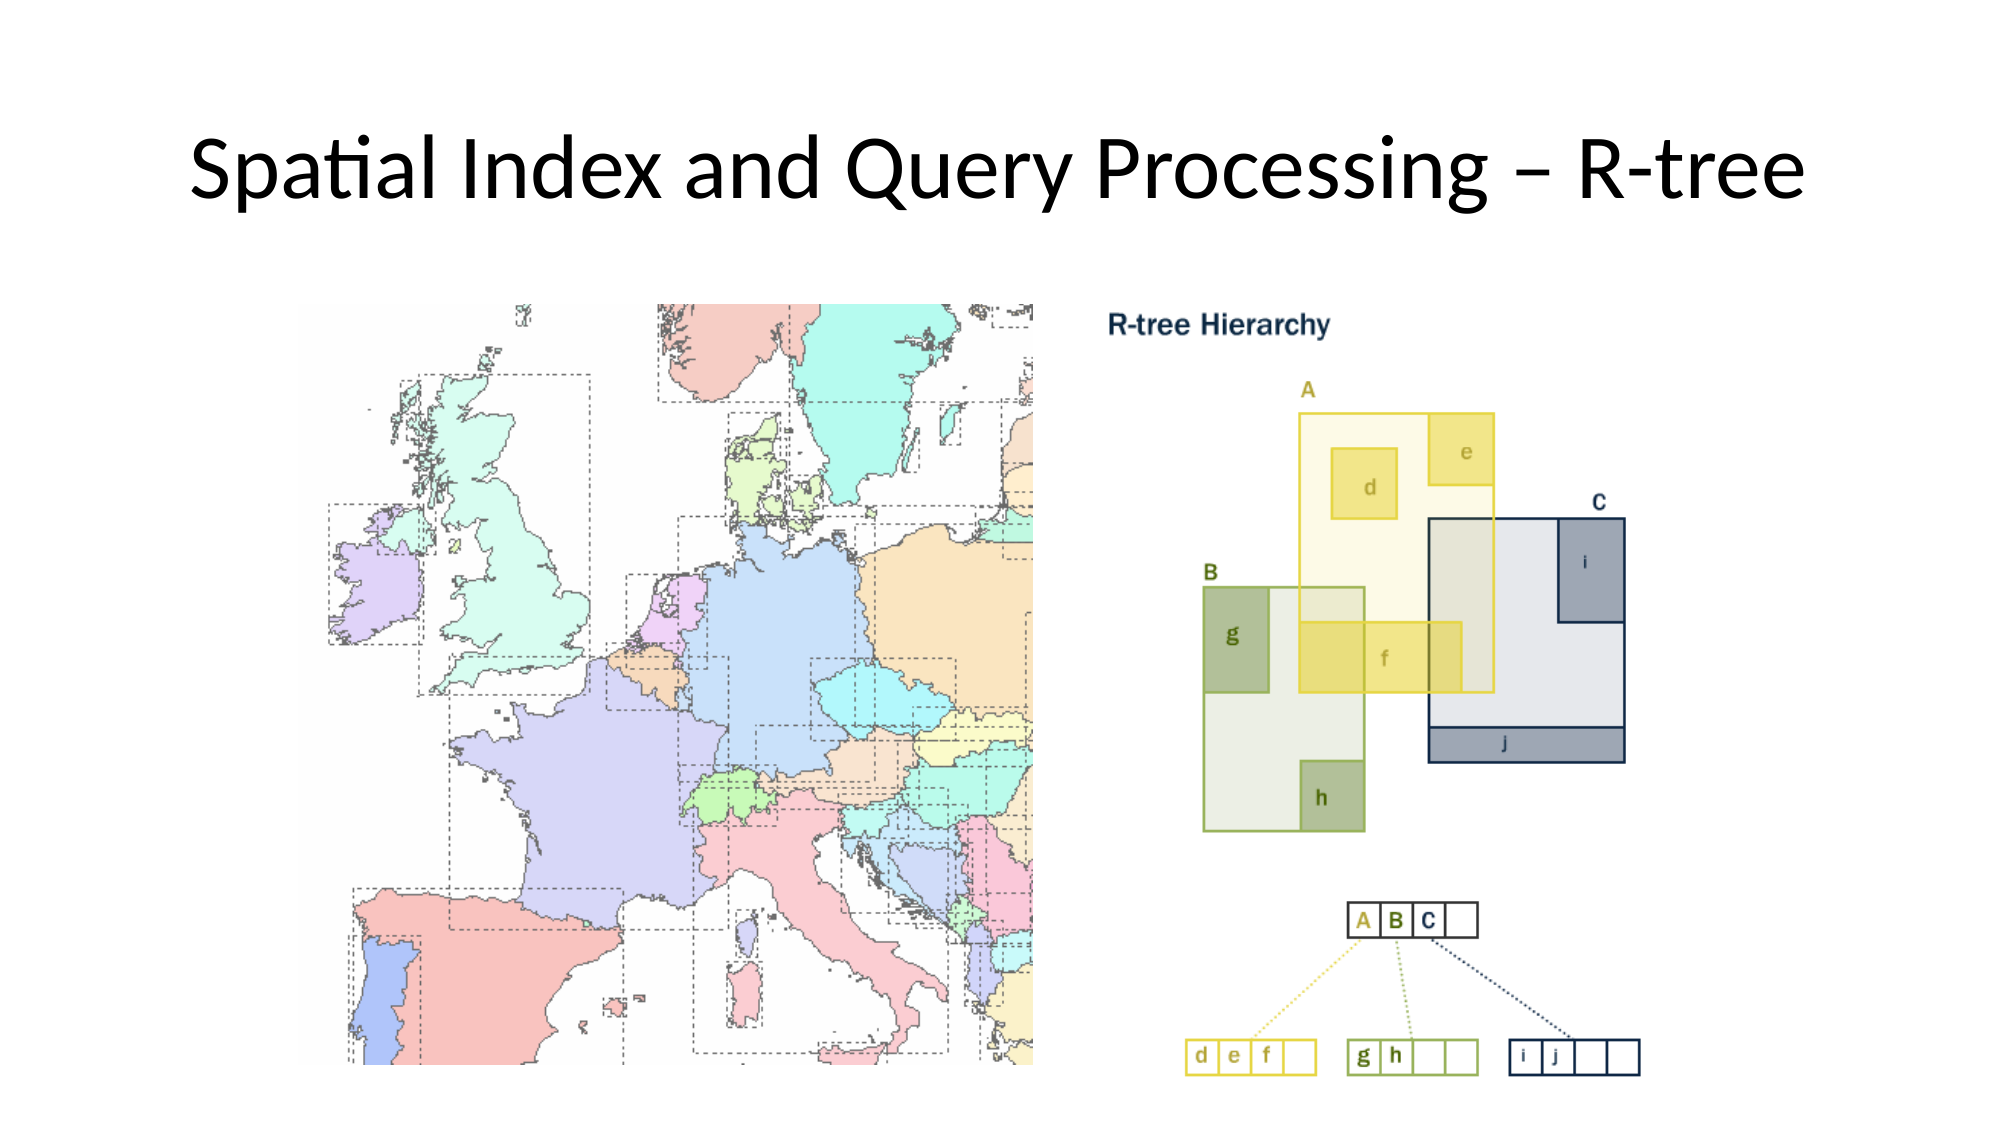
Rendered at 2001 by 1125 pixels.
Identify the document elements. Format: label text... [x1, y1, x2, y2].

picture [298, 304, 1033, 1065]
picture [1076, 283, 1750, 1125]
title Spatial Index and Query Processing – R-tree [137, 59, 1863, 278]
